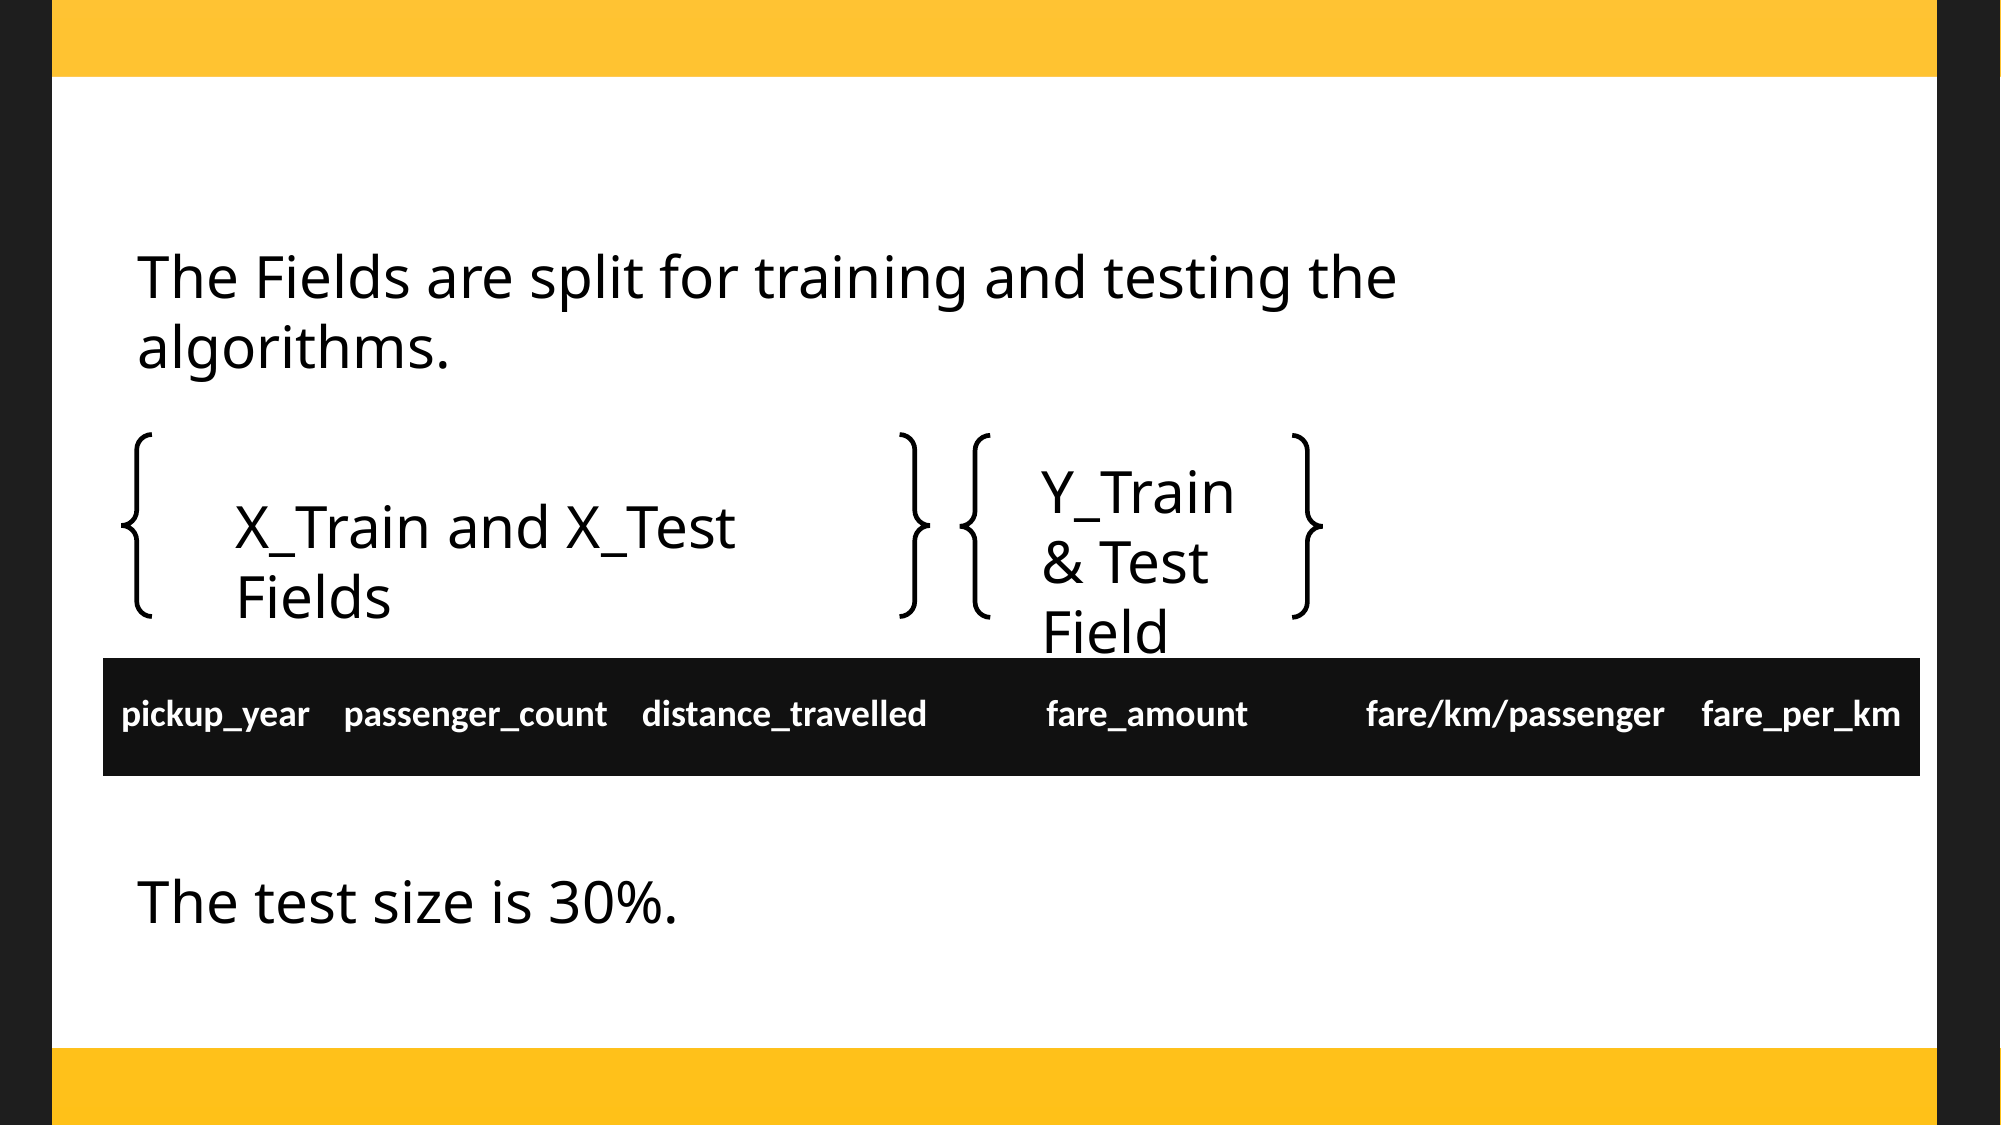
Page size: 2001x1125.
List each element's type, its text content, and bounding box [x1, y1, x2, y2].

text_box [121, 433, 931, 618]
table_header fare/km/passenger [1348, 658, 1683, 776]
text_box [1936, 0, 2000, 1125]
text_box [959, 434, 1308, 618]
table_header passenger_count [328, 658, 623, 776]
text_box The test size is 30%. [123, 857, 1612, 943]
table_header fare_per_km [1683, 658, 1920, 776]
table_header distance_travelled [623, 658, 947, 776]
table_header fare_amount [947, 658, 1348, 776]
text_box X_Train and X_Test Fields [220, 482, 831, 638]
text_box Y_Train & Test Field [1026, 447, 1310, 672]
text_box [1310, 518, 1323, 534]
table_header pickup_year [103, 658, 328, 776]
text_box The Fields are split for training and testing the algorithms. [123, 232, 1612, 388]
text_box [53, 0, 1936, 77]
text_box [53, 1048, 1936, 1125]
text_box [0, 0, 53, 1125]
